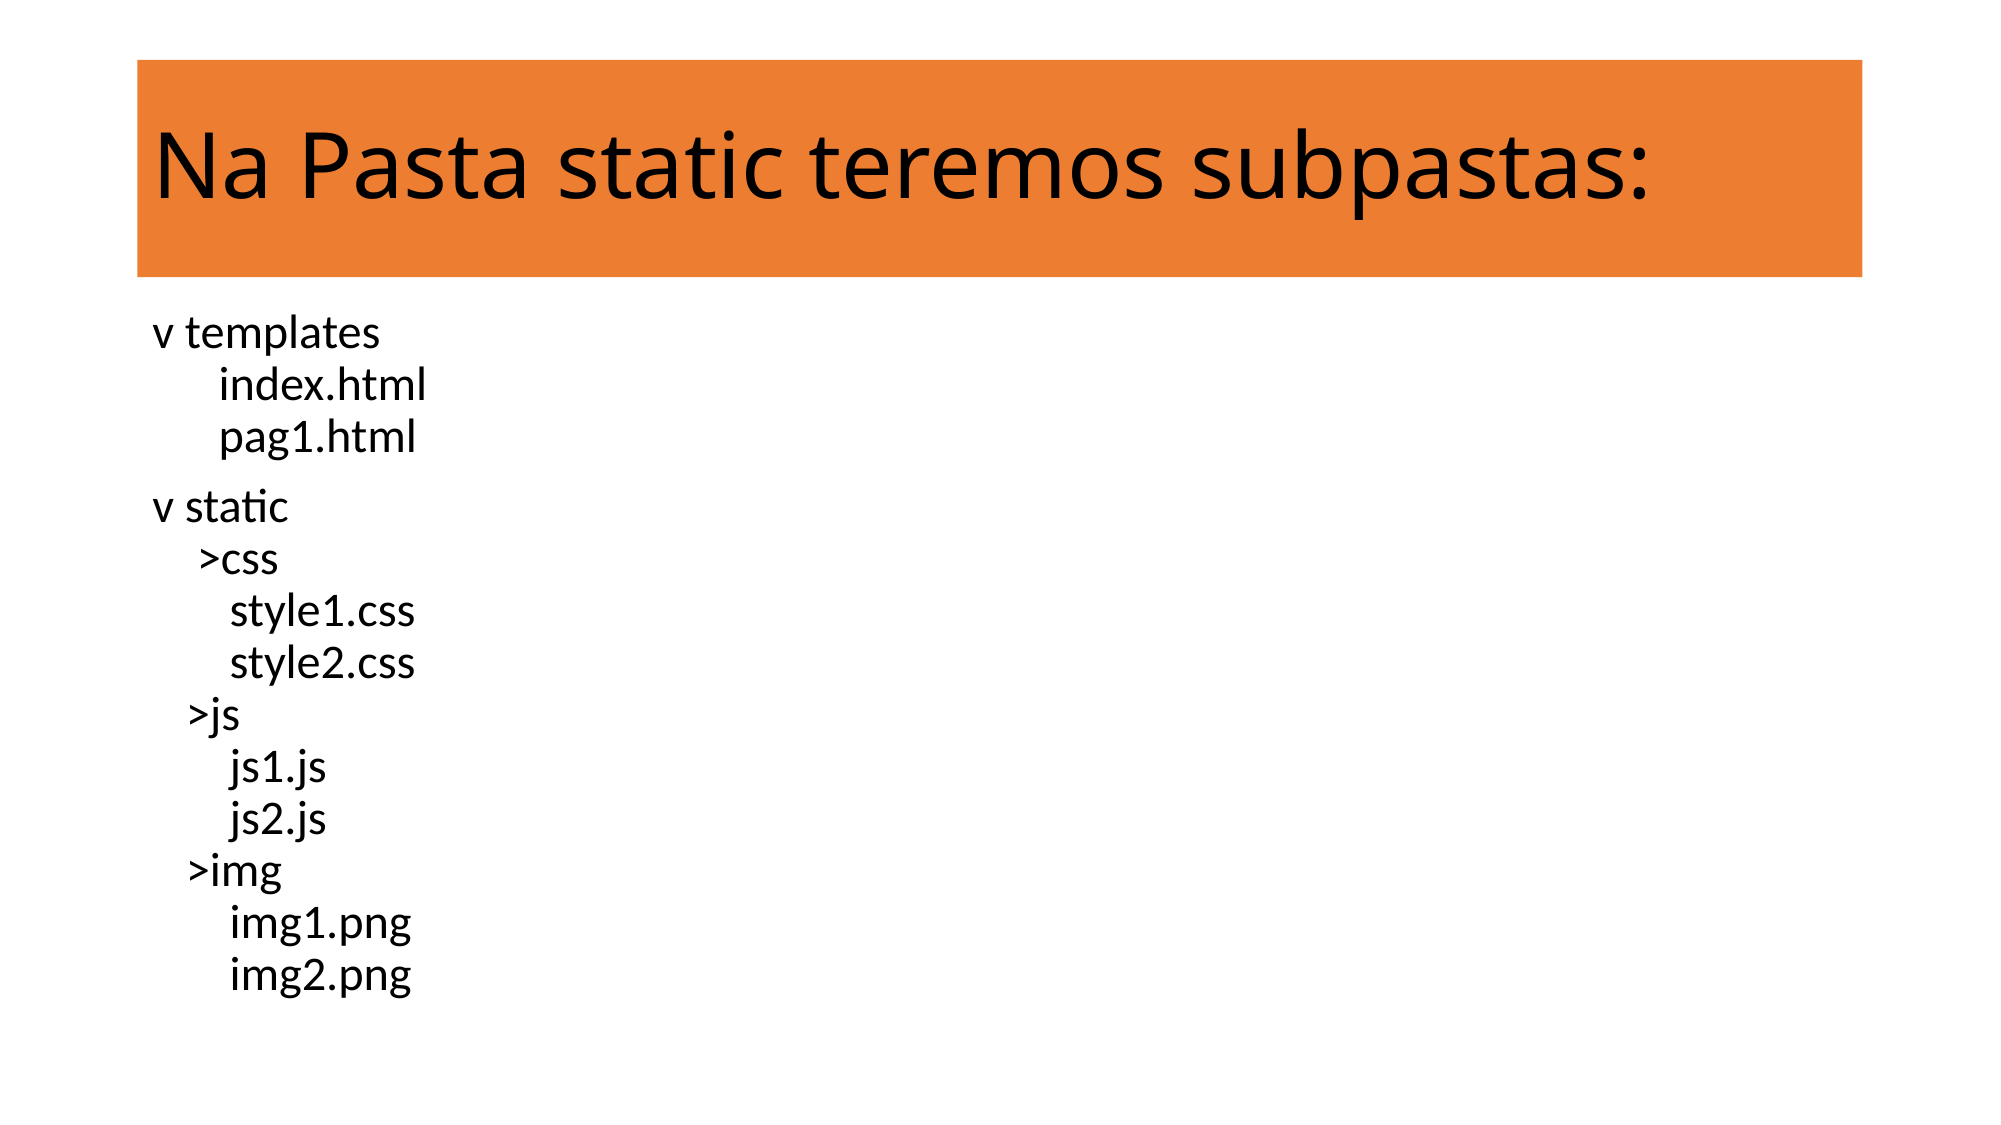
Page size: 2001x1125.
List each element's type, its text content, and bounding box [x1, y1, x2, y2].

title Na Pasta static teremos subpastas: [137, 59, 1863, 278]
list v templates index.html pag1.html v static >css style1.css style2.css >js js1.js js2.js >img img1.png img2.png [137, 299, 1863, 1014]
